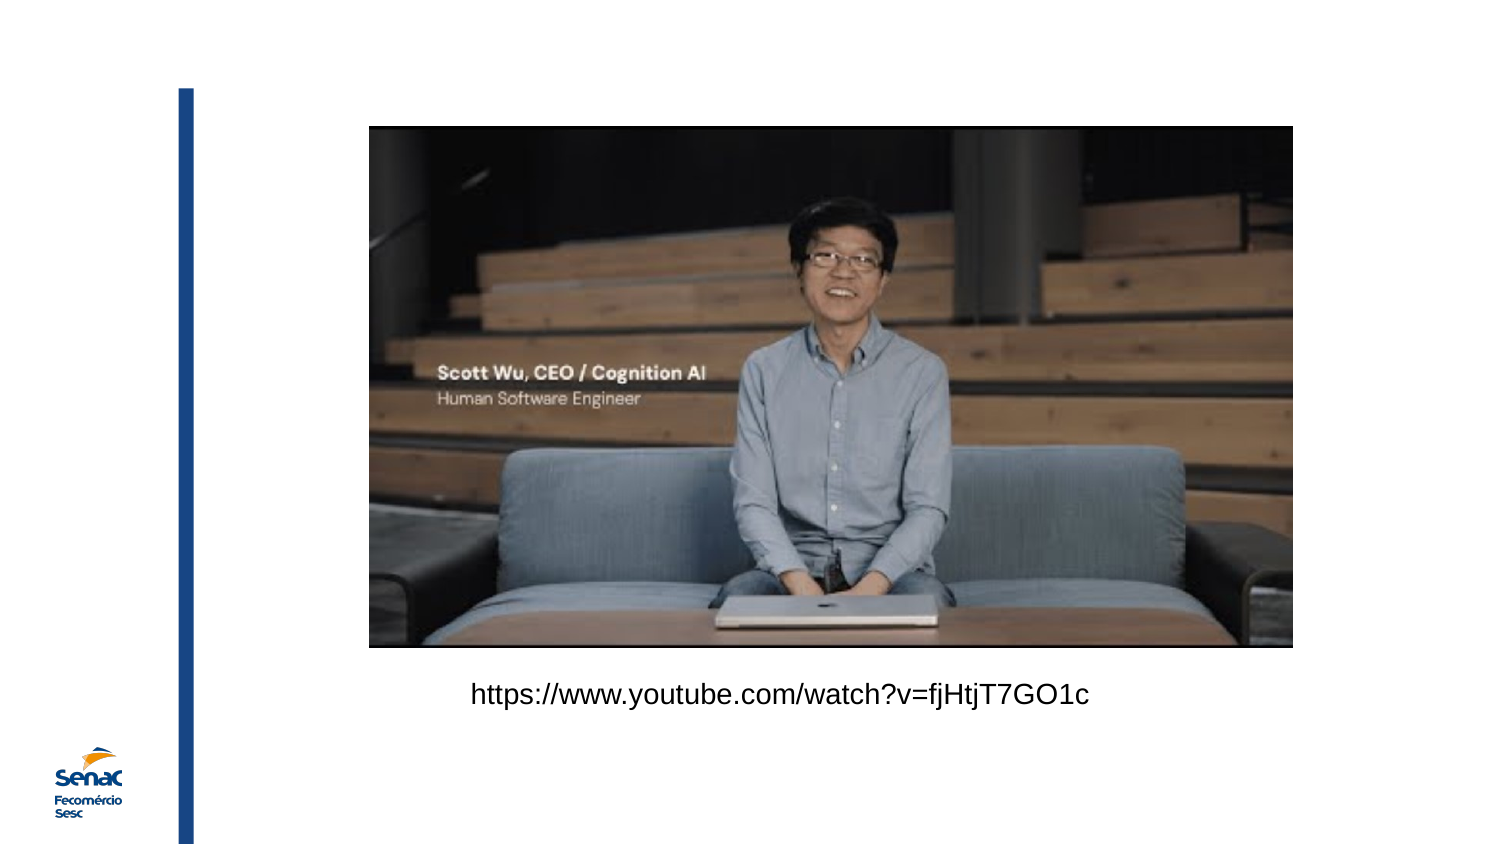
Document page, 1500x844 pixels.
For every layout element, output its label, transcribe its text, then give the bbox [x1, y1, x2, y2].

text_box https://www.youtube.com/watch?v=fjHtjT7GO1c [455, 667, 1206, 718]
picture [55, 747, 122, 818]
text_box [368, 125, 1294, 649]
